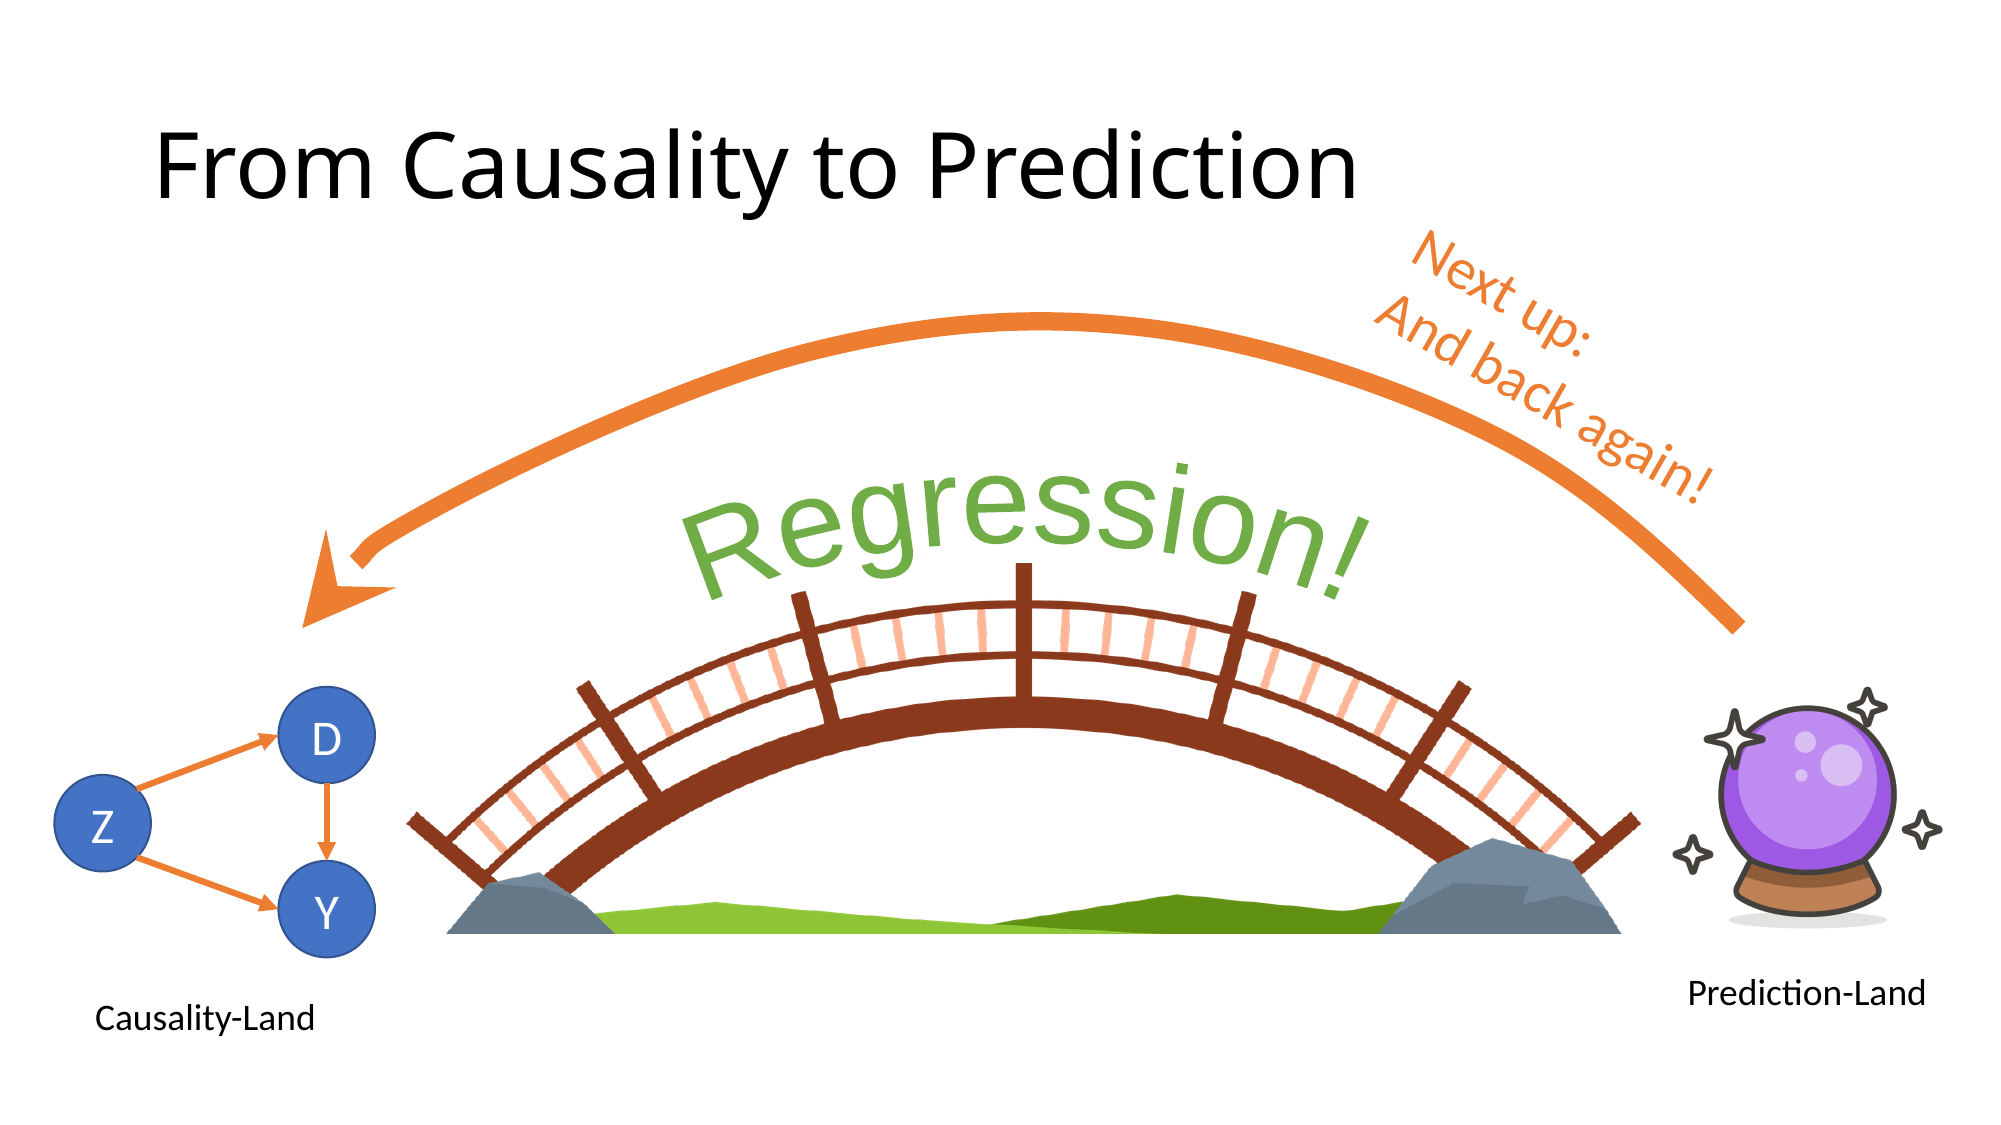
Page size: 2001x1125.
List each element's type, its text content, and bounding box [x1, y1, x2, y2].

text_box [406, 629, 1641, 934]
text_box Causality-Land [80, 985, 407, 1046]
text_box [302, 304, 1837, 629]
picture [1672, 663, 1943, 934]
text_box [54, 686, 375, 958]
text_box Prediction-Land [1672, 960, 2000, 1021]
title From Causality to Prediction [137, 59, 1863, 278]
